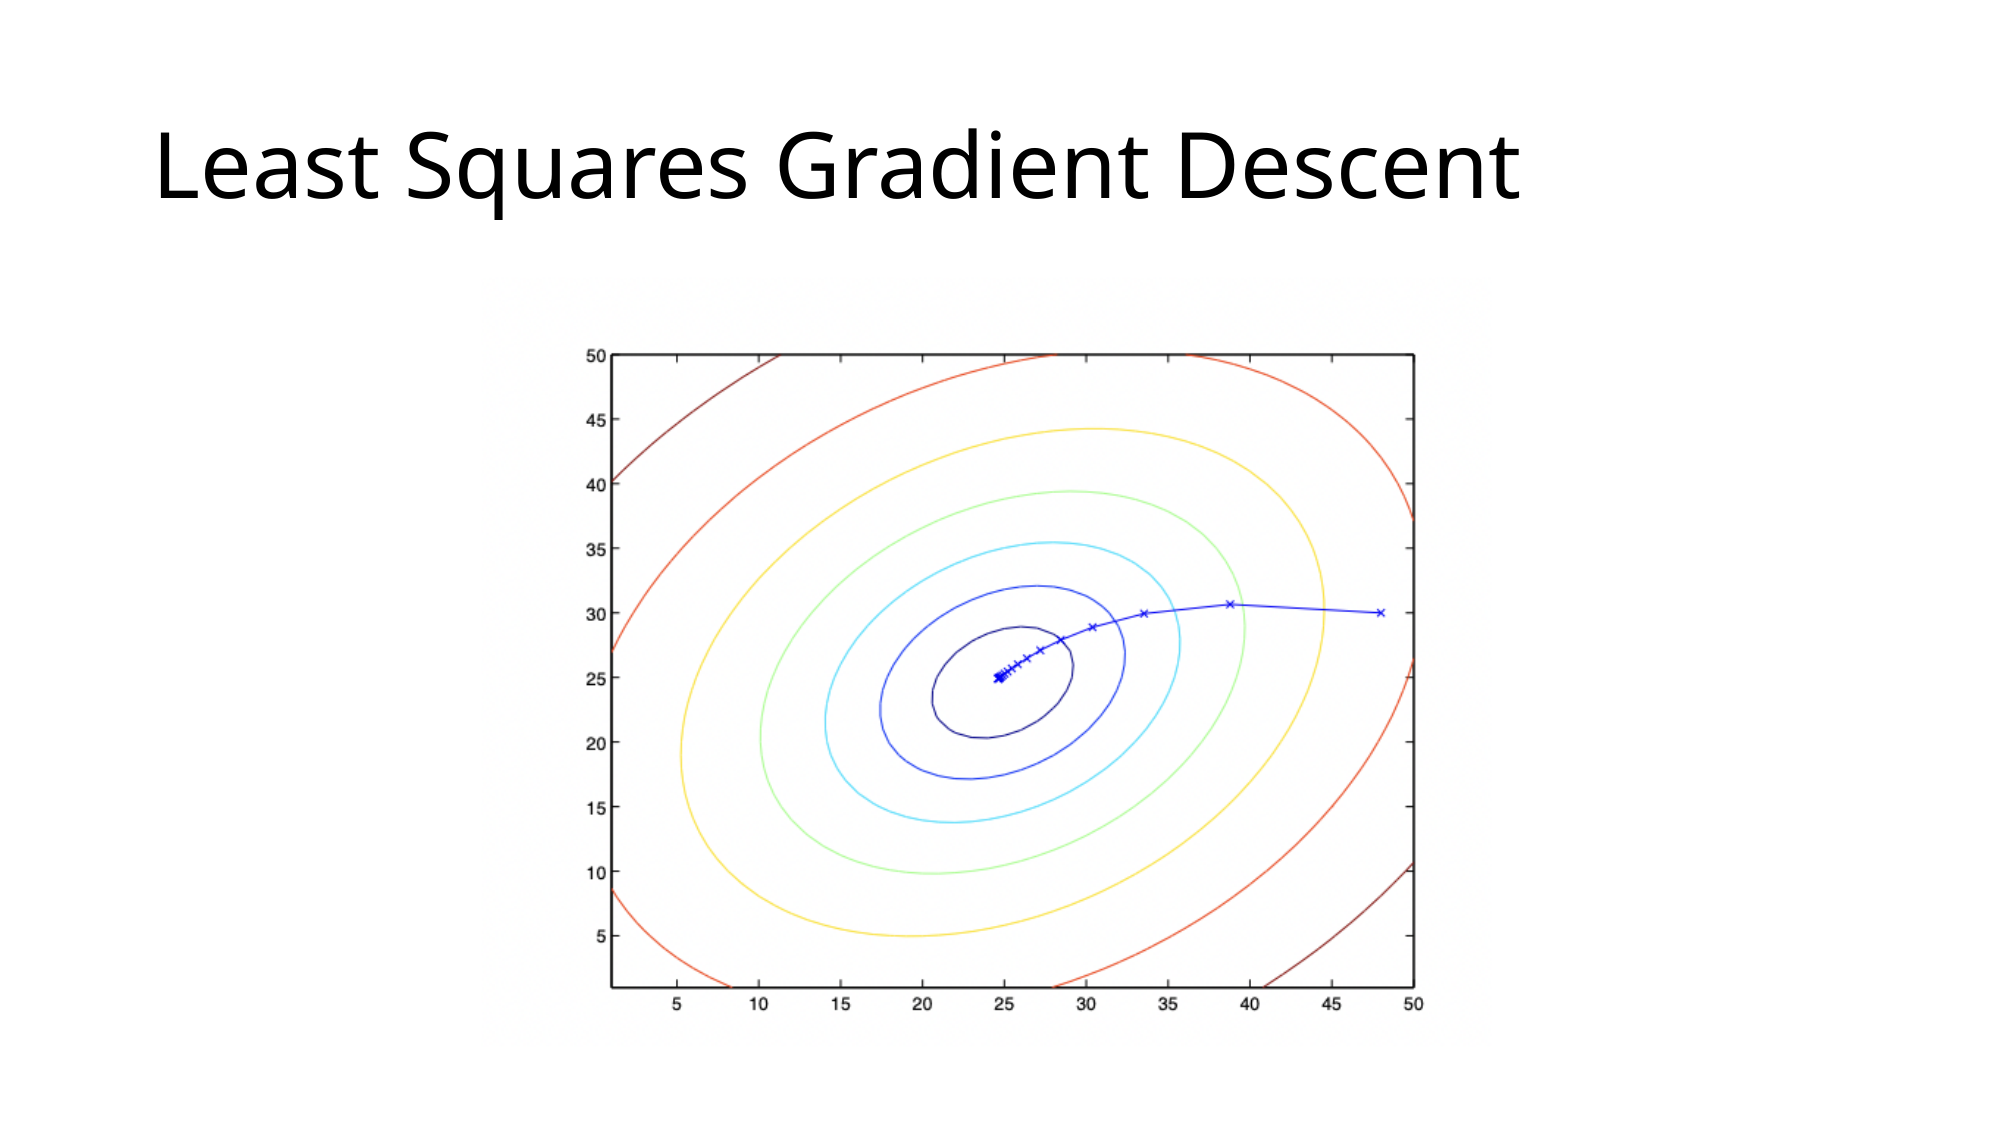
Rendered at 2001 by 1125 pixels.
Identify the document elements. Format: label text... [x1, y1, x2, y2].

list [481, 277, 1491, 1047]
title Least Squares Gradient Descent [137, 59, 1863, 278]
